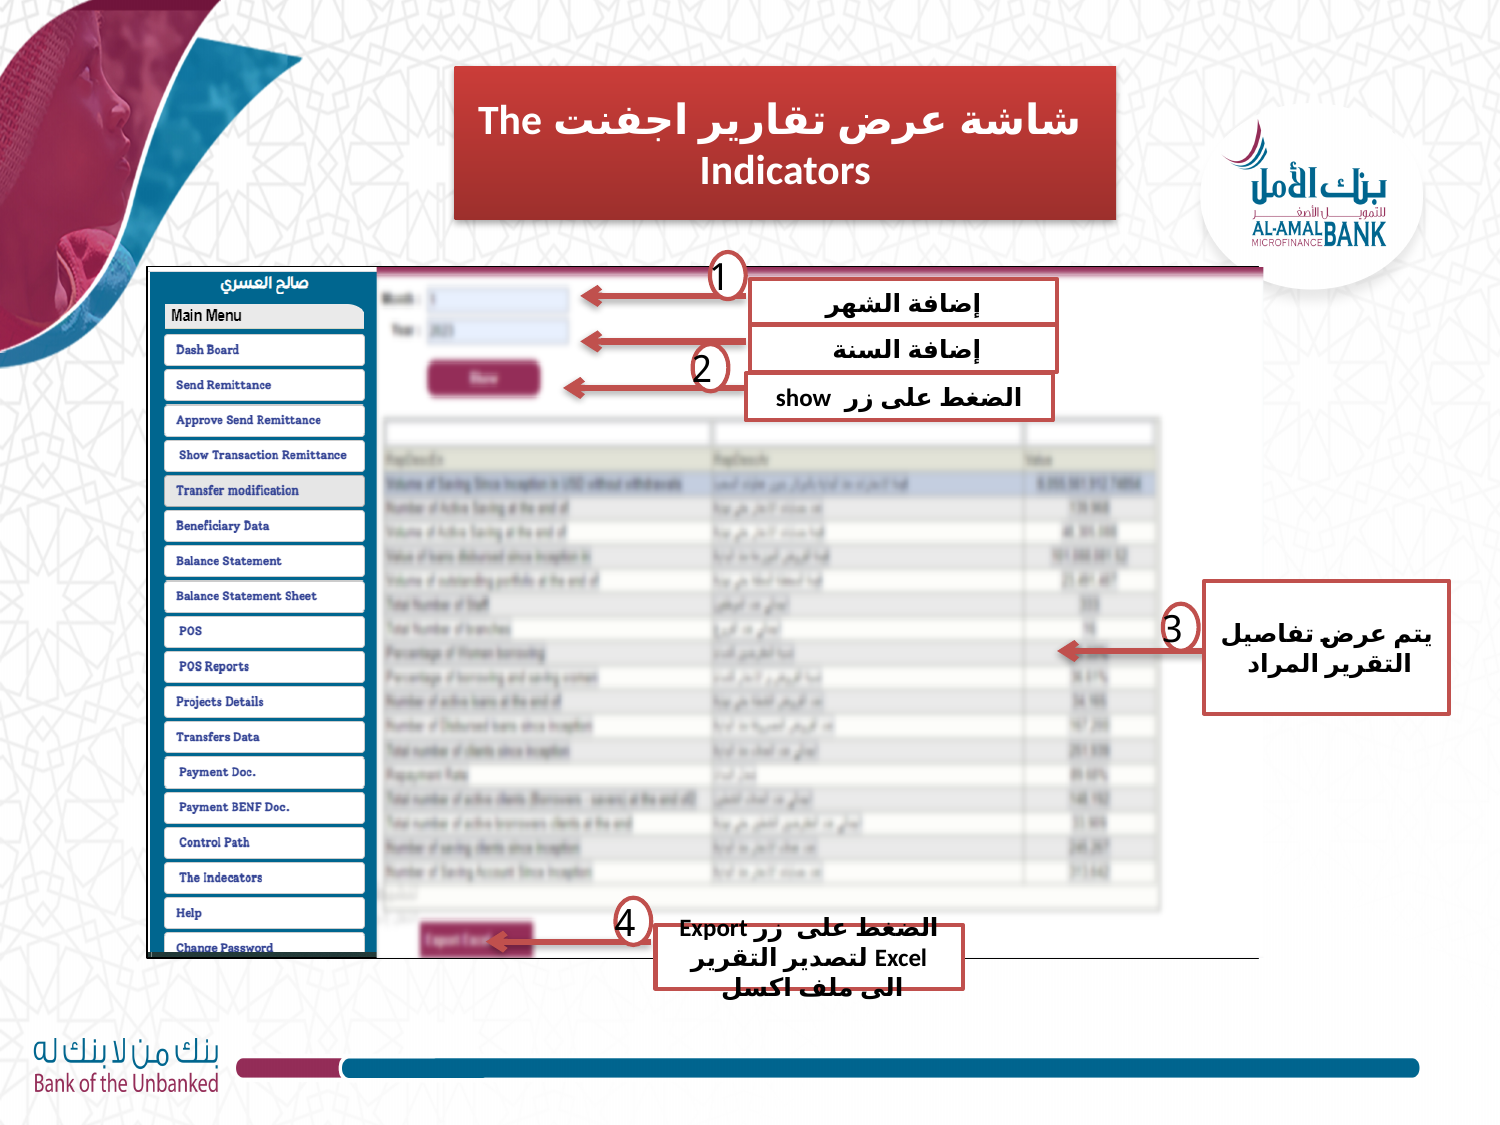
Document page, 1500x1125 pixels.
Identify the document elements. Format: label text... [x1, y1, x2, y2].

text_box الضغط على زر Export Excel لتصدير التقرير الى ملف اكسل [653, 967, 965, 991]
text_box يتم عرض تفاصيل التقرير المراد [1268, 579, 1451, 716]
text_box شاشة عرض تقارير اجفنت The Indicators [454, 66, 1117, 220]
picture [0, 0, 1500, 1125]
text_box 1 [710, 249, 746, 264]
